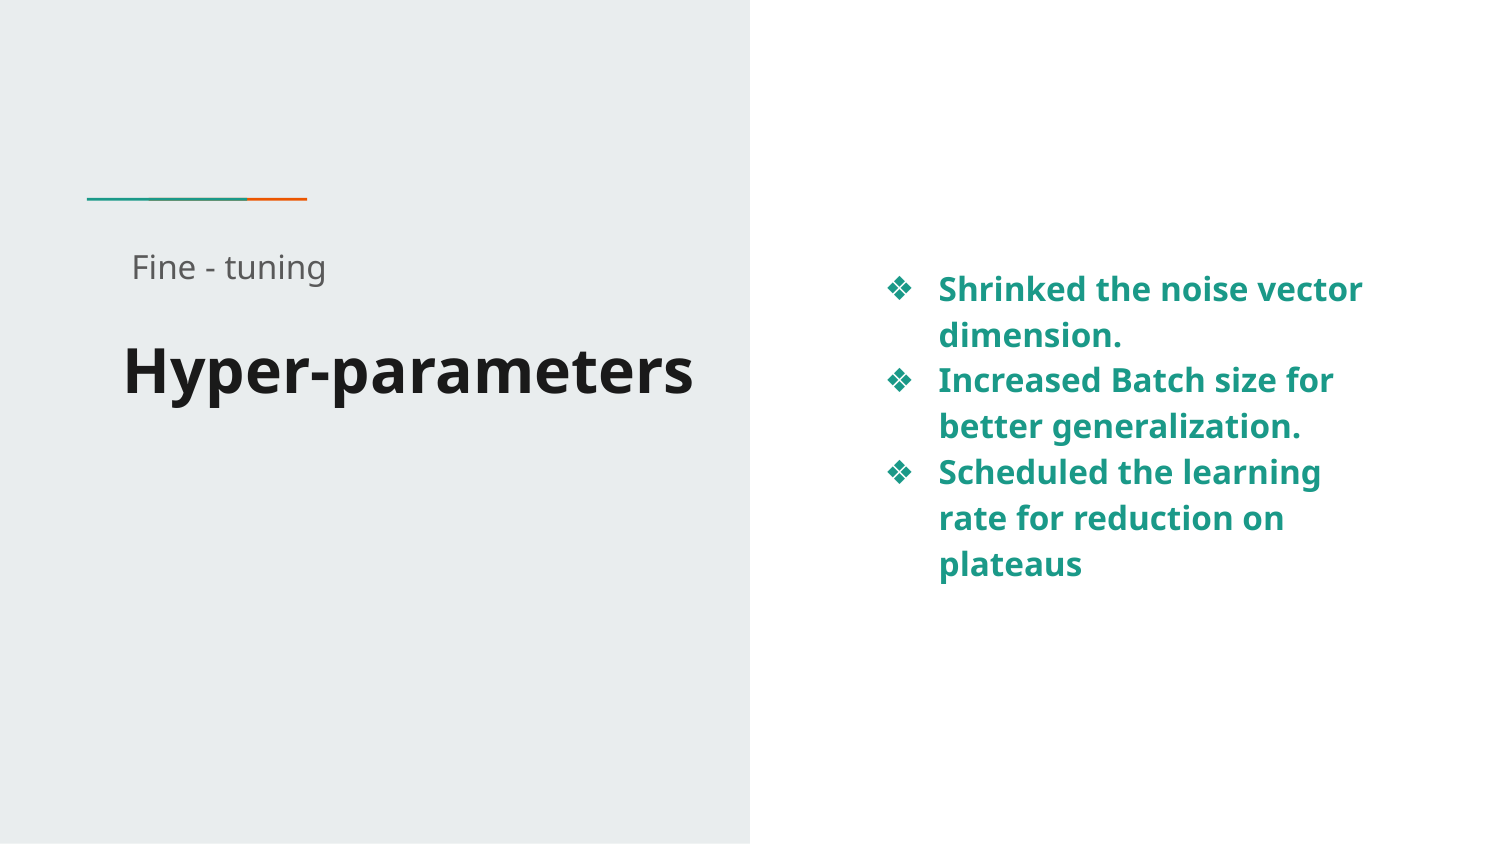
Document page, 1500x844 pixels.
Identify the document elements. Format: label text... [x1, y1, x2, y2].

list Shrinked the noise vector dimension. Increased Batch size for better generalization. Scheduled the learning rate for reduction on plateaus [848, 246, 1403, 544]
subtitle Fine - tuning [116, 231, 658, 356]
title Hyper-parameters [107, 316, 712, 594]
